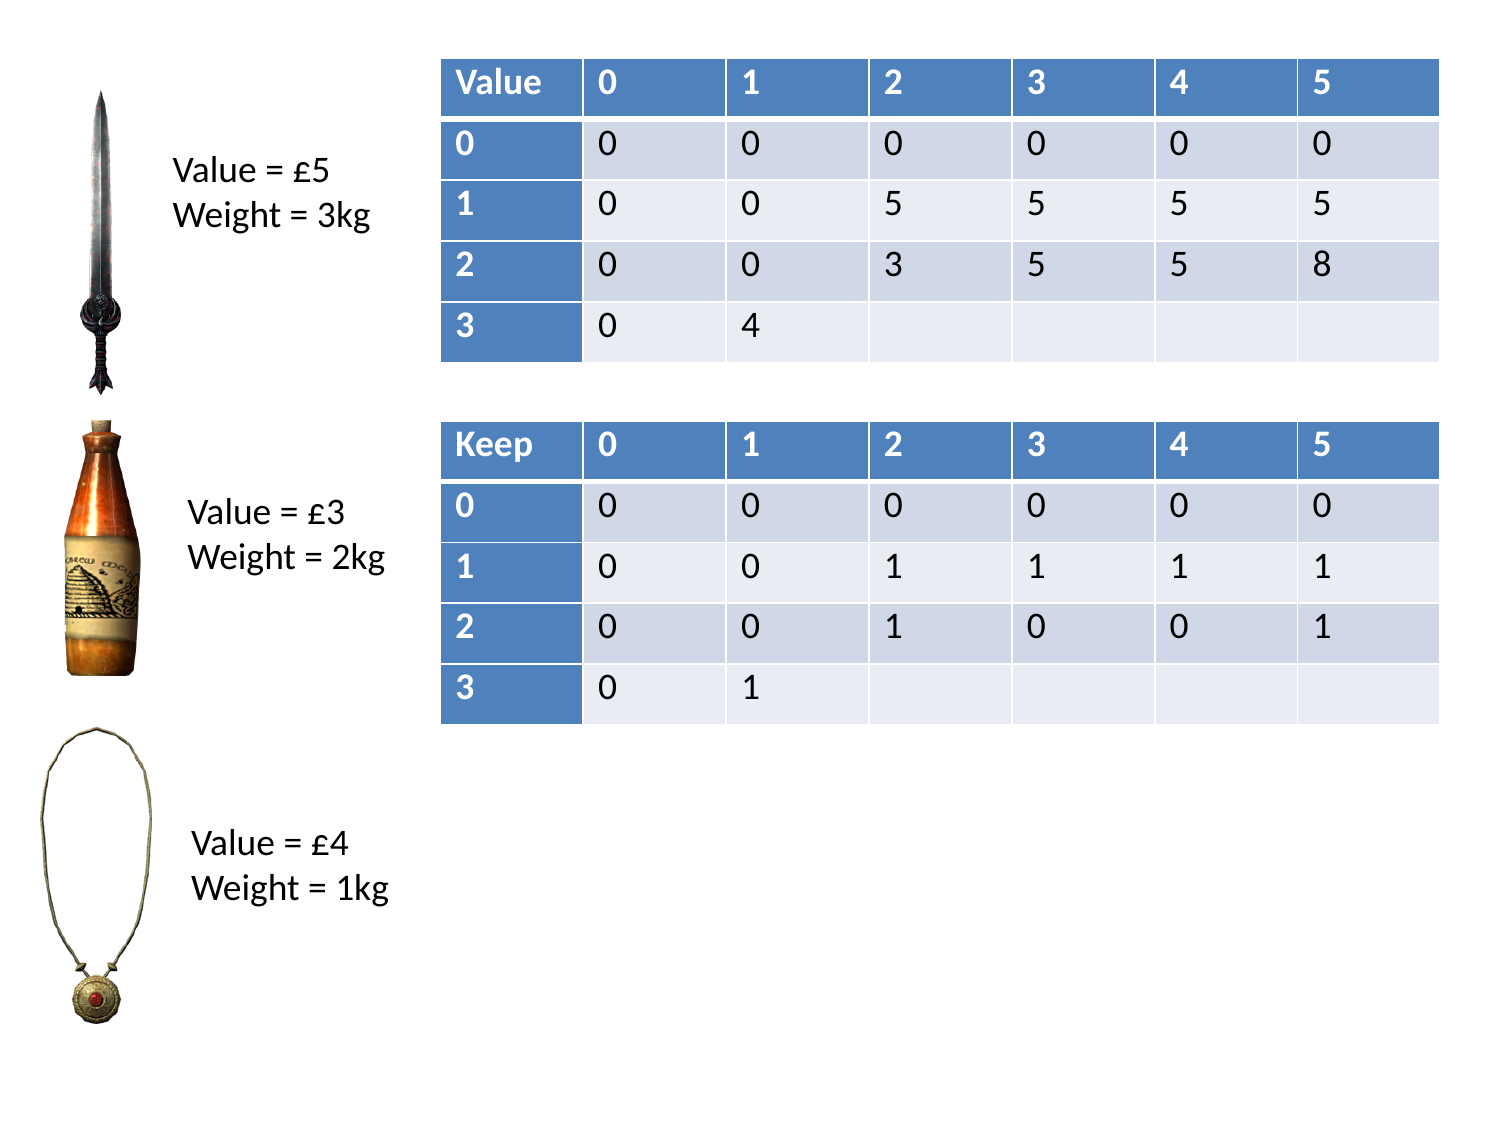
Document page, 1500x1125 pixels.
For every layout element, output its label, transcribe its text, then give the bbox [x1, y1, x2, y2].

table_cell 0 [584, 181, 725, 240]
table_header 0 [584, 59, 725, 116]
table_cell 0 [441, 484, 582, 542]
table_header 3 [1013, 422, 1154, 479]
table_cell 0 [870, 484, 1011, 542]
table_header 3 [1013, 59, 1154, 116]
table_header 2 [870, 422, 1011, 479]
table_cell 0 [1156, 122, 1297, 179]
table_cell 0 [727, 484, 868, 542]
picture [64, 420, 141, 676]
table_cell 0 [1156, 604, 1297, 663]
table_cell [1013, 665, 1154, 724]
table_cell 5 [1013, 242, 1154, 301]
table_cell 5 [1156, 242, 1297, 301]
table_cell 0 [584, 122, 725, 179]
table_cell 0 [584, 665, 725, 724]
table_cell [870, 303, 1011, 362]
table_cell 1 [1298, 604, 1439, 663]
table_header 5 [1298, 422, 1439, 479]
table_cell 0 [727, 242, 868, 301]
table_cell 0 [1013, 484, 1154, 542]
table_cell 1 [1013, 543, 1154, 602]
table_cell 0 [584, 604, 725, 663]
table_cell 1 [870, 543, 1011, 602]
table_cell 0 [1013, 122, 1154, 179]
table_cell [1156, 665, 1297, 724]
table_cell 0 [727, 122, 868, 179]
table_cell 2 [441, 604, 582, 663]
table_cell [1298, 665, 1439, 724]
table_header 0 [584, 422, 725, 479]
table_header 5 [1298, 59, 1439, 116]
table_cell 0 [584, 242, 725, 301]
table_cell [1156, 303, 1297, 362]
table_header Value [441, 59, 582, 116]
table_cell 5 [1156, 181, 1297, 240]
table_cell 1 [727, 665, 868, 724]
text_box Value = £4 Weight = 1kg [176, 810, 405, 915]
table_cell 0 [1013, 604, 1154, 663]
table_header 4 [1156, 59, 1297, 116]
table_cell [1298, 303, 1439, 362]
table_header 4 [1156, 422, 1297, 479]
table_cell 0 [727, 181, 868, 240]
table_cell 5 [1013, 181, 1154, 240]
table_header Keep [441, 422, 582, 479]
picture [39, 727, 152, 1024]
table_cell 0 [1156, 484, 1297, 542]
text_box Value = £3 Weight = 2kg [172, 479, 401, 585]
table_cell 0 [727, 604, 868, 663]
table_cell 3 [441, 303, 582, 362]
table_cell 0 [584, 303, 725, 362]
table_cell 0 [1298, 484, 1439, 542]
table_cell 1 [441, 543, 582, 602]
table_cell 5 [870, 181, 1011, 240]
table_cell 0 [1298, 122, 1439, 179]
table_cell 0 [727, 543, 868, 602]
table_cell 1 [441, 181, 582, 240]
table_cell 2 [441, 242, 582, 301]
table_cell [1013, 303, 1154, 362]
table_cell 0 [441, 122, 582, 179]
table_cell 1 [1298, 543, 1439, 602]
table_cell 0 [584, 543, 725, 602]
table_cell 8 [1298, 242, 1439, 301]
table_cell [870, 665, 1011, 724]
text_box Value = £5 Weight = 3kg [158, 137, 386, 242]
table_cell 3 [441, 665, 582, 724]
table_header 1 [727, 59, 868, 116]
picture [80, 89, 122, 395]
table_cell 0 [584, 484, 725, 542]
table_header 1 [727, 422, 868, 479]
table_header 2 [870, 59, 1011, 116]
table_cell 4 [727, 303, 868, 362]
table_cell 5 [1298, 181, 1439, 240]
table_cell 0 [870, 122, 1011, 179]
table_cell 1 [1156, 543, 1297, 602]
table_cell 1 [870, 604, 1011, 663]
table_cell 3 [870, 242, 1011, 301]
